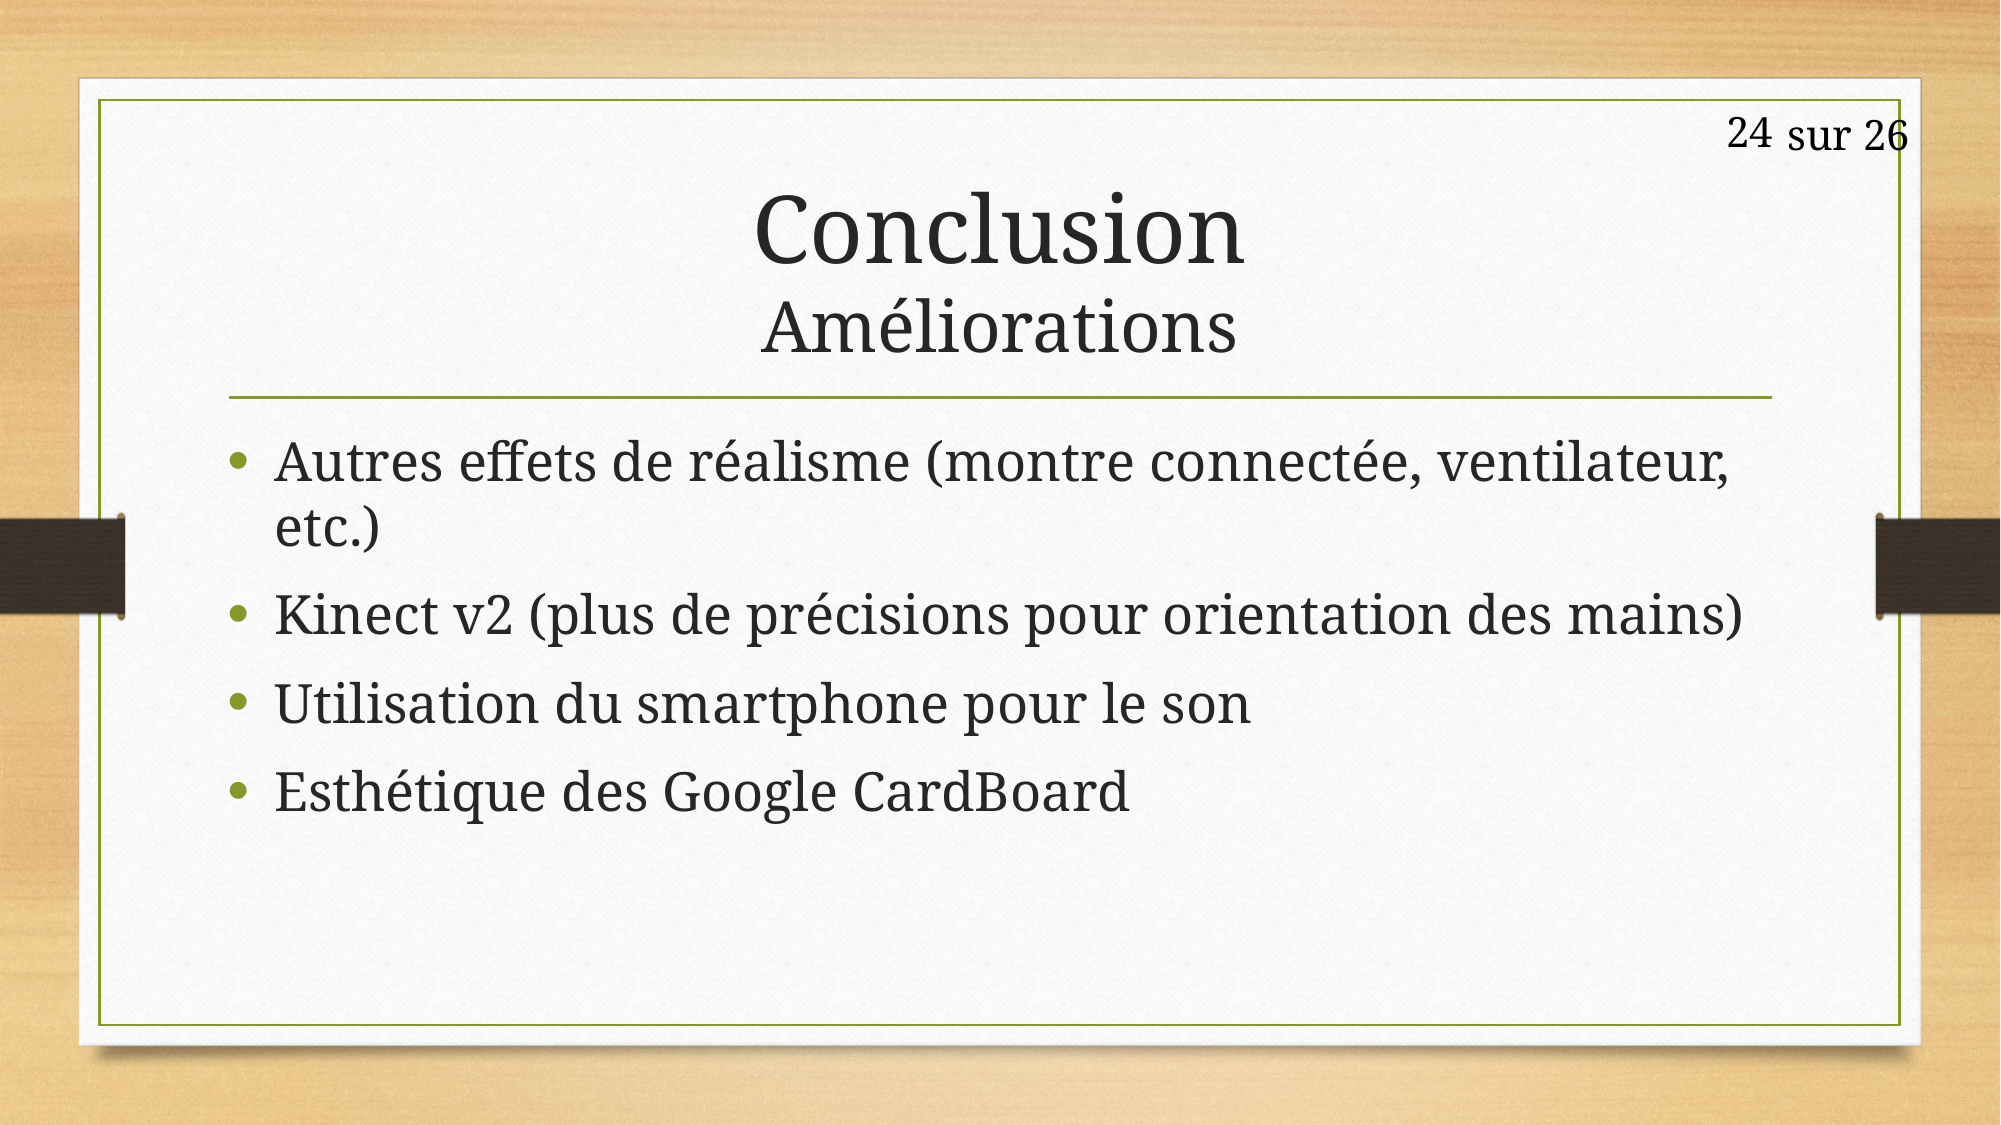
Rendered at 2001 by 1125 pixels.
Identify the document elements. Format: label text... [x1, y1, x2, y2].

picture [0, 0, 2001, 1125]
slide_number 24 [1556, 107, 1761, 162]
text_box sur 26 [1761, 101, 1975, 167]
list Autres effets de réalisme (montre connectée, ventilateur, etc.) Kinect v2 (plus de précisions pour orientation des mains) Utilisation du smartphone pour le son Esthétique des Google CardBoard [212, 419, 1788, 964]
title Conclusion Améliorations [212, 161, 1788, 375]
